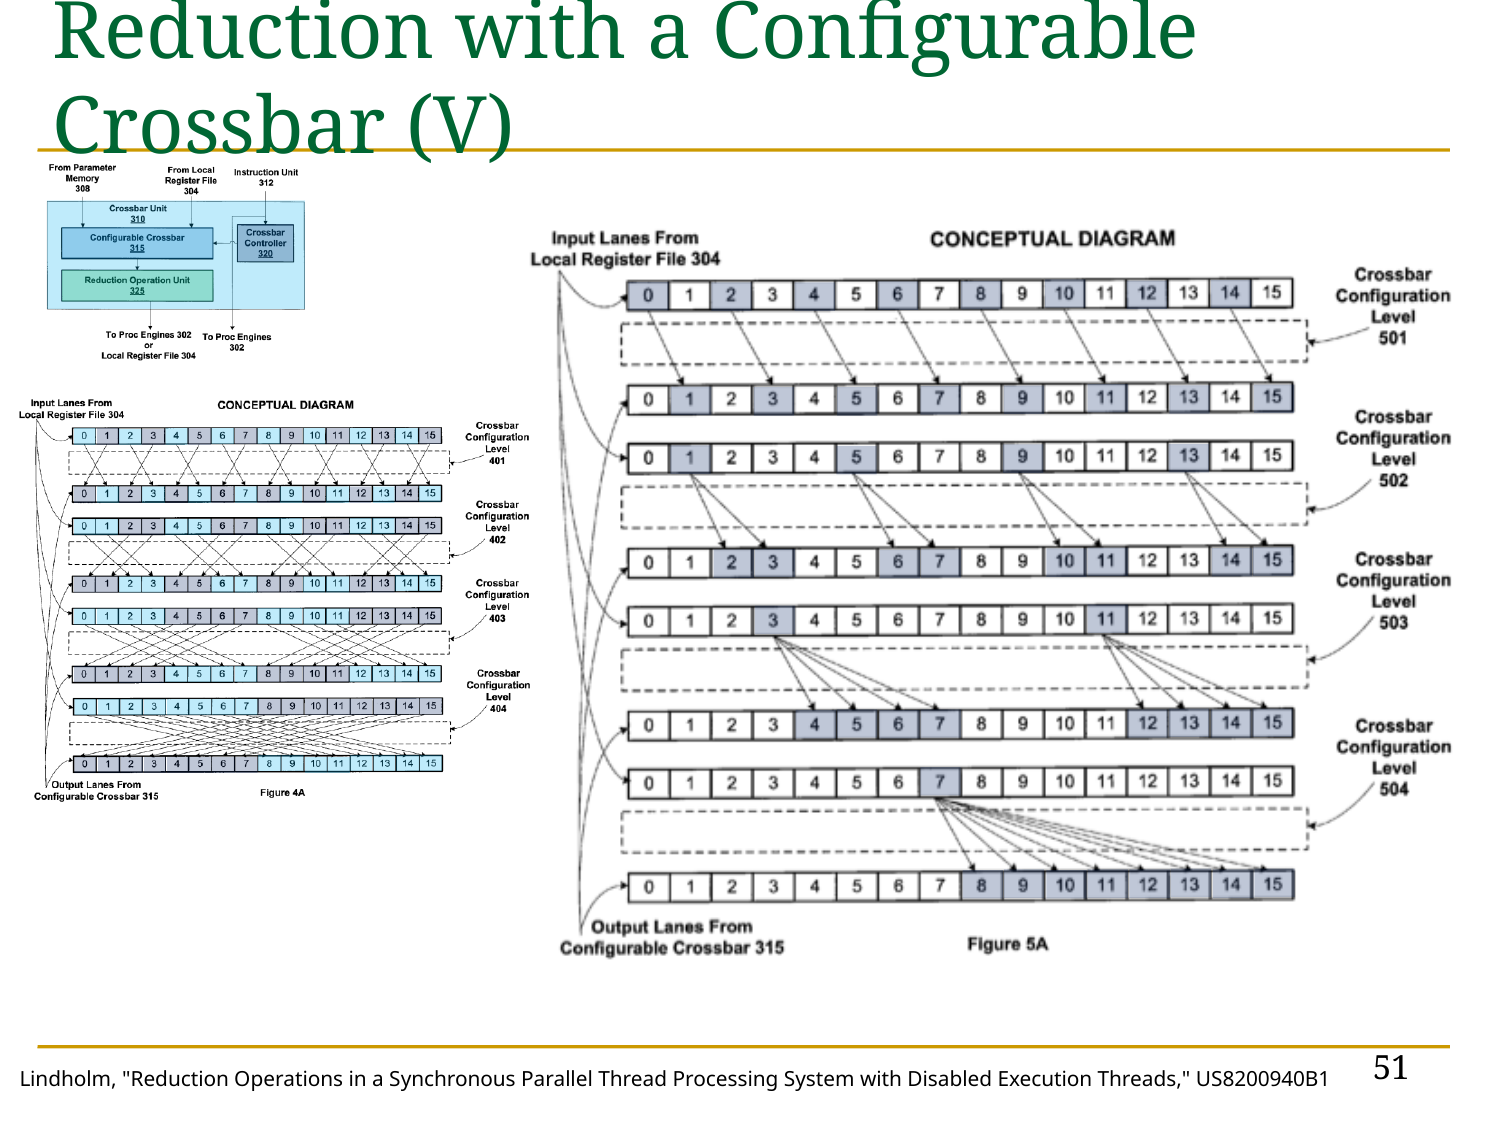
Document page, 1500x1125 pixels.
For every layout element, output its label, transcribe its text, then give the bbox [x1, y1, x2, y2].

picture [36, 160, 314, 362]
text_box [670, 383, 1295, 416]
slide_number 51 [1074, 1023, 1426, 1100]
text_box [628, 279, 1252, 312]
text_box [920, 766, 1295, 899]
text_box Lindholm, "Reduction Operations in a Synchronous Parallel Thread Processing System with Disabled Execution Threads," US8200940B1 [4, 1058, 1345, 1099]
title Reduction with a Configurable Crossbar (V) [37, 0, 1483, 150]
picture [15, 224, 1463, 965]
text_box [836, 443, 1294, 579]
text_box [670, 445, 796, 579]
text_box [754, 604, 1293, 739]
